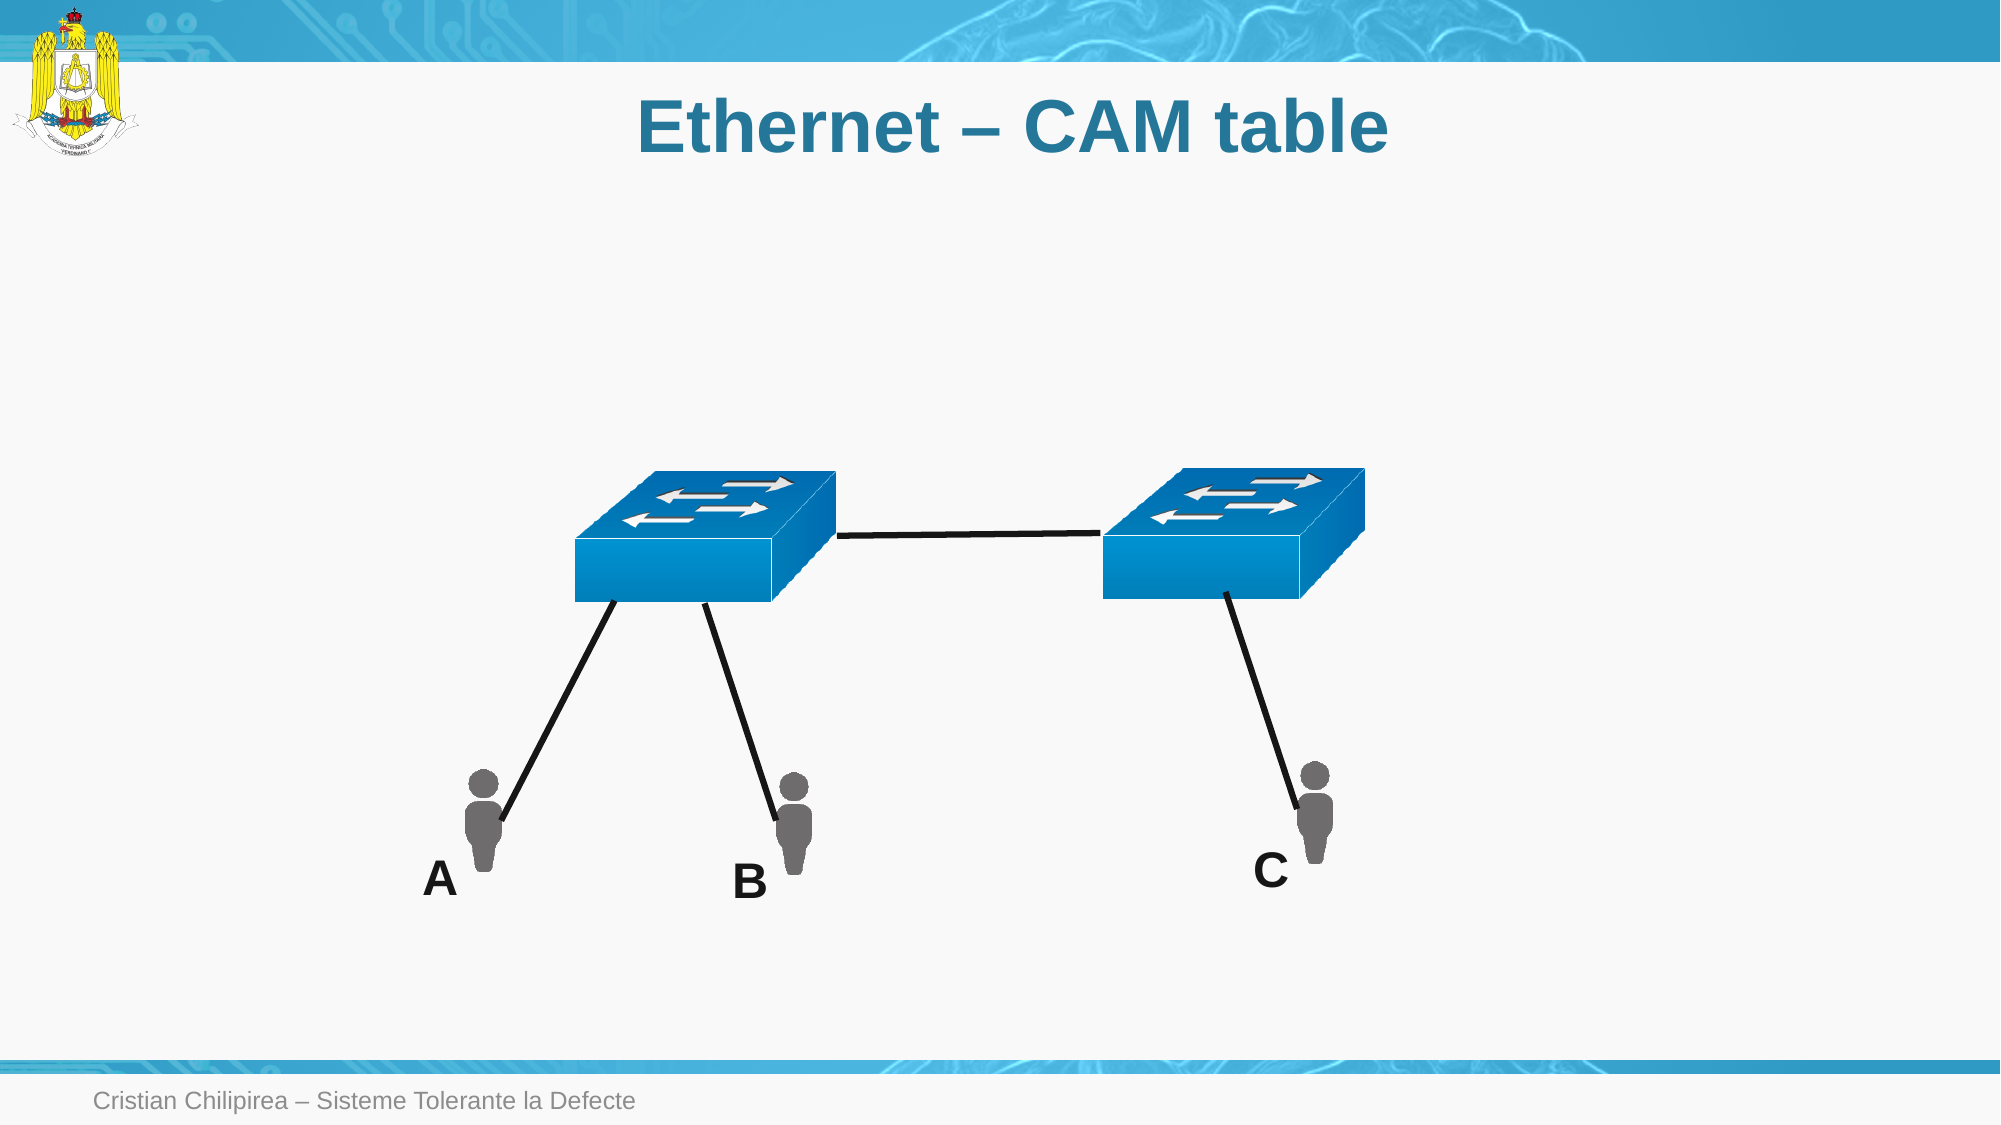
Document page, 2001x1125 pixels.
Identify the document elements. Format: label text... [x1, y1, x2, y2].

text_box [1225, 591, 1298, 810]
picture [465, 769, 502, 872]
picture [776, 772, 812, 875]
picture [572, 468, 838, 604]
text_box C [1239, 830, 1305, 905]
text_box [704, 603, 777, 821]
picture [0, 1060, 2000, 1074]
picture [1297, 761, 1333, 864]
footer Cristian Chilipirea – Sisteme Tolerante la Defecte [77, 1073, 1338, 1125]
picture [0, 0, 2000, 156]
picture [1100, 465, 1366, 601]
title Ethernet – CAM table [150, 76, 1876, 180]
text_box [501, 600, 615, 821]
text_box B [718, 841, 784, 917]
text_box A [407, 838, 474, 914]
